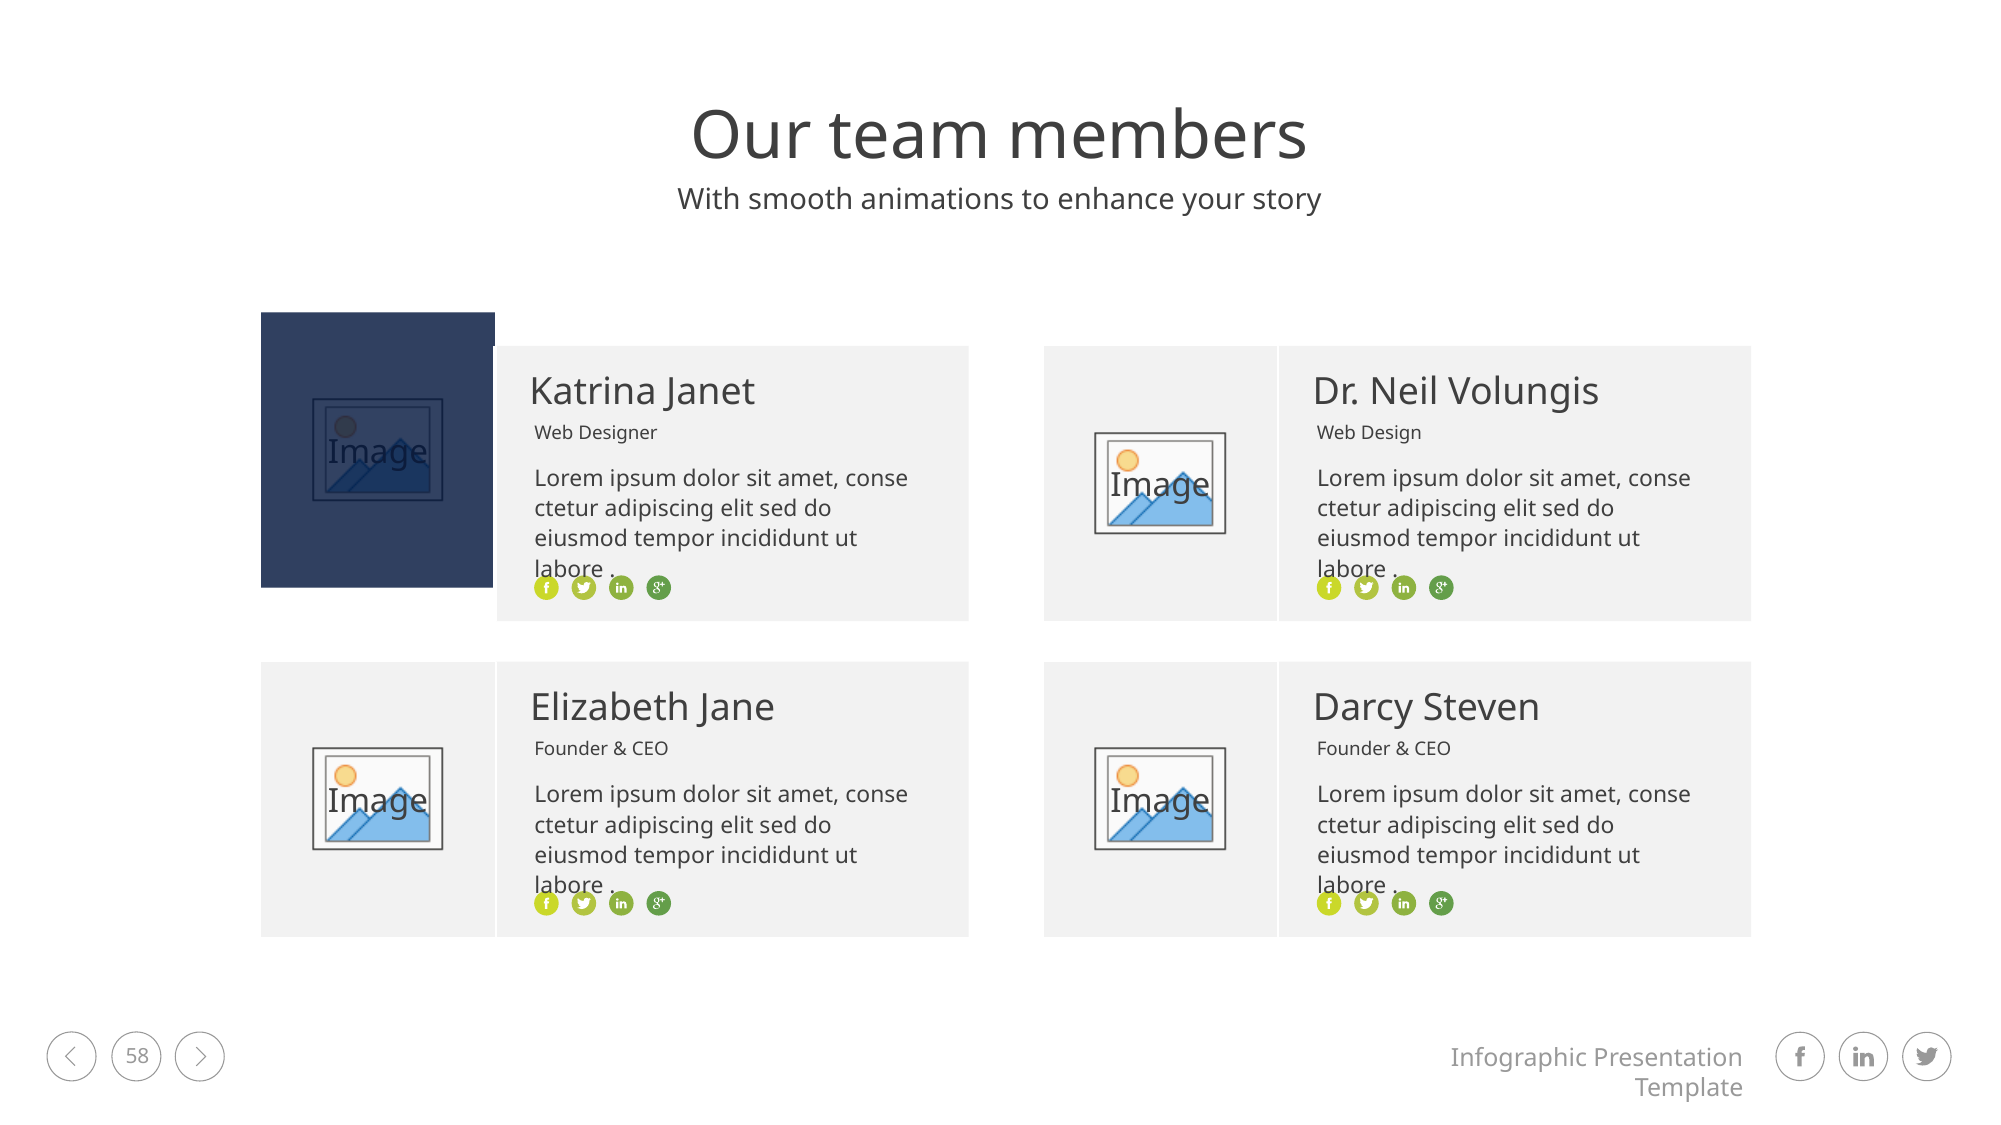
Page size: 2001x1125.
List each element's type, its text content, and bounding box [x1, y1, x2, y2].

text_box Lorem ipsum dolor sit amet, conse ctetur adipiscing elit sed do eiusmod tempor incididunt ut labore . [1302, 769, 1728, 906]
picture [260, 312, 495, 588]
text_box Lorem ipsum dolor sit amet, conse ctetur adipiscing elit sed do eiusmod tempor incididunt ut labore . [519, 453, 945, 589]
text_box [1278, 661, 1752, 938]
text_box [495, 661, 970, 938]
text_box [674, 84, 1326, 224]
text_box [534, 575, 672, 600]
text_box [1302, 359, 1611, 451]
picture [1043, 345, 1278, 622]
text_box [1302, 675, 1552, 768]
picture [1043, 661, 1278, 937]
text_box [519, 359, 766, 451]
text_box [495, 345, 970, 622]
picture [260, 661, 495, 937]
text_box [534, 890, 672, 916]
text_box Lorem ipsum dolor sit amet, conse ctetur adipiscing elit sed do eiusmod tempor incididunt ut labore . [1302, 453, 1728, 589]
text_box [1316, 890, 1454, 916]
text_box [1316, 575, 1454, 600]
text_box [1278, 345, 1752, 622]
slide_number 58 [88, 1026, 187, 1087]
text_box Lorem ipsum dolor sit amet, conse ctetur adipiscing elit sed do eiusmod tempor incididunt ut labore . [519, 769, 945, 906]
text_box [519, 675, 786, 768]
